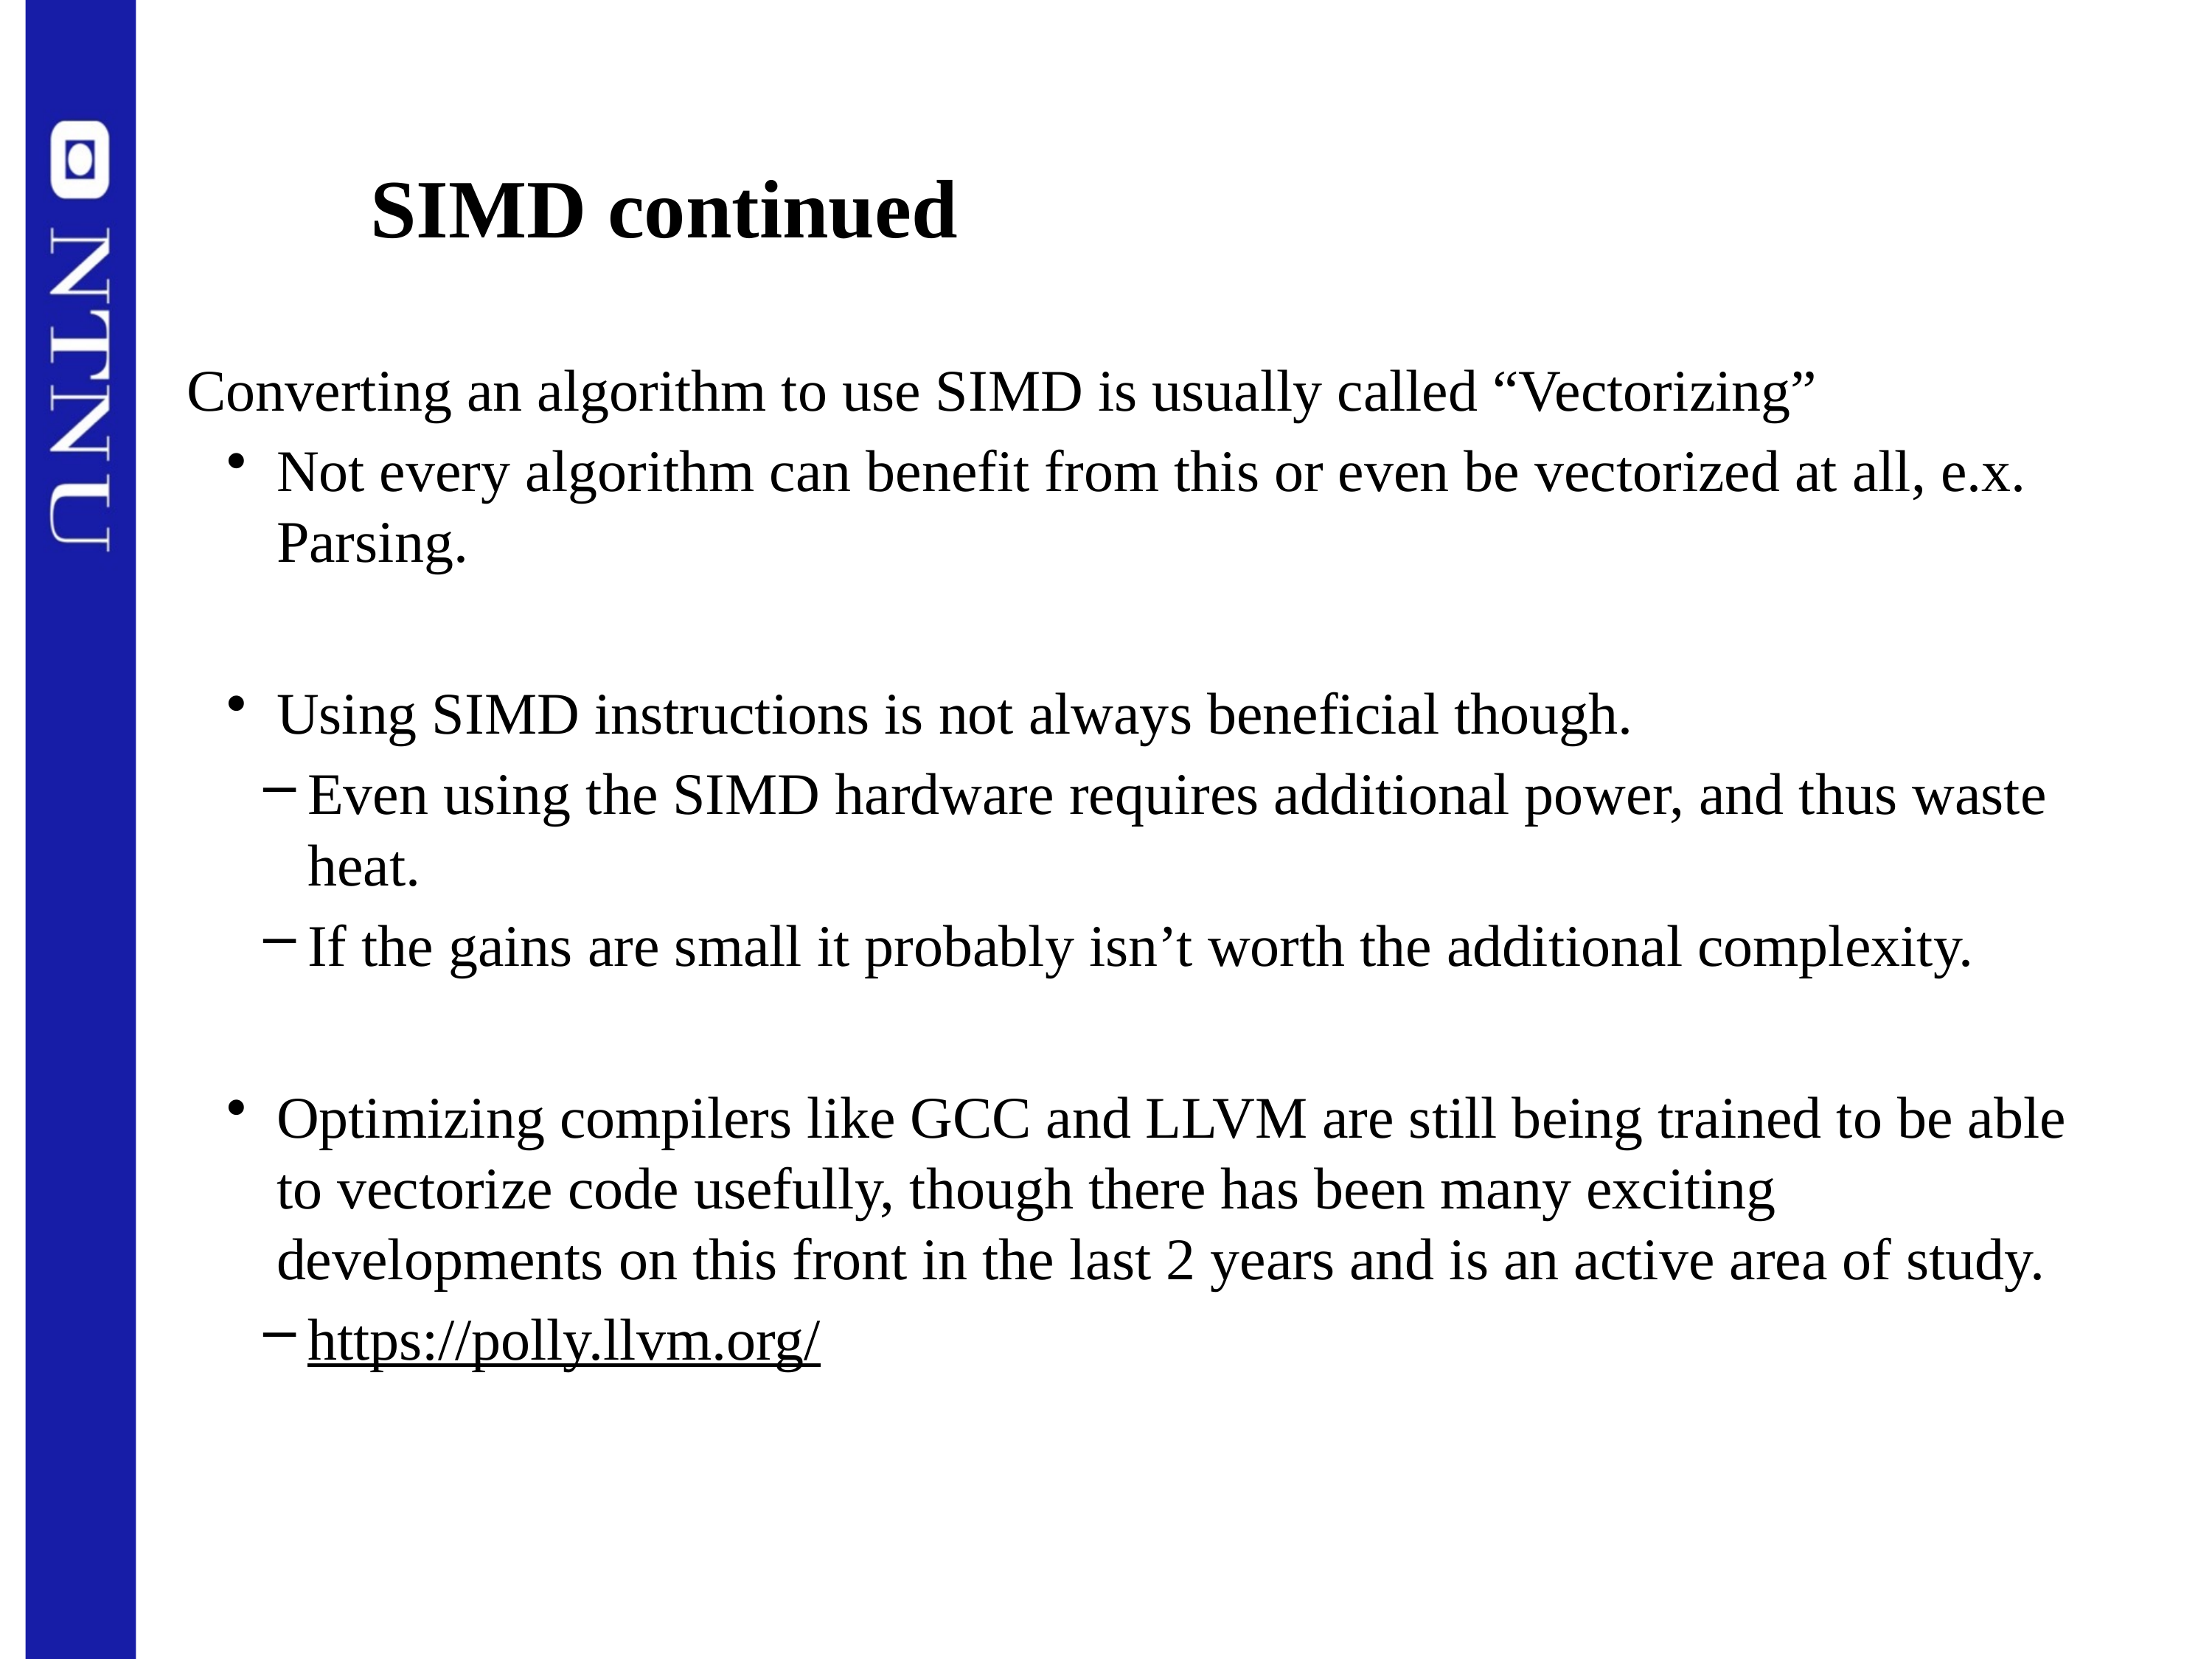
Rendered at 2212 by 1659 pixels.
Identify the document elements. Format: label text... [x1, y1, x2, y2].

picture [25, 0, 136, 1659]
list Converting an algorithm to use SIMD is usually called “Vectorizing” Not every algorithm can benefit from this or even be vectorized at all, e.x. Parsing. Using SIMD instructions is not always beneficial though. Even using the SIMD hardware requires additional power, and thus waste heat. If the gains are small it probably isn’t worth the additional complexity. Optimizing compilers like GCC and LLVM are still being trained to be able to vectorize code usefully, though there has been many exciting developments on this front in the last 2 years and is an active area of study. https://polly.llvm.org/ [135, 339, 2096, 1399]
title SIMD continued [358, 21, 1854, 339]
